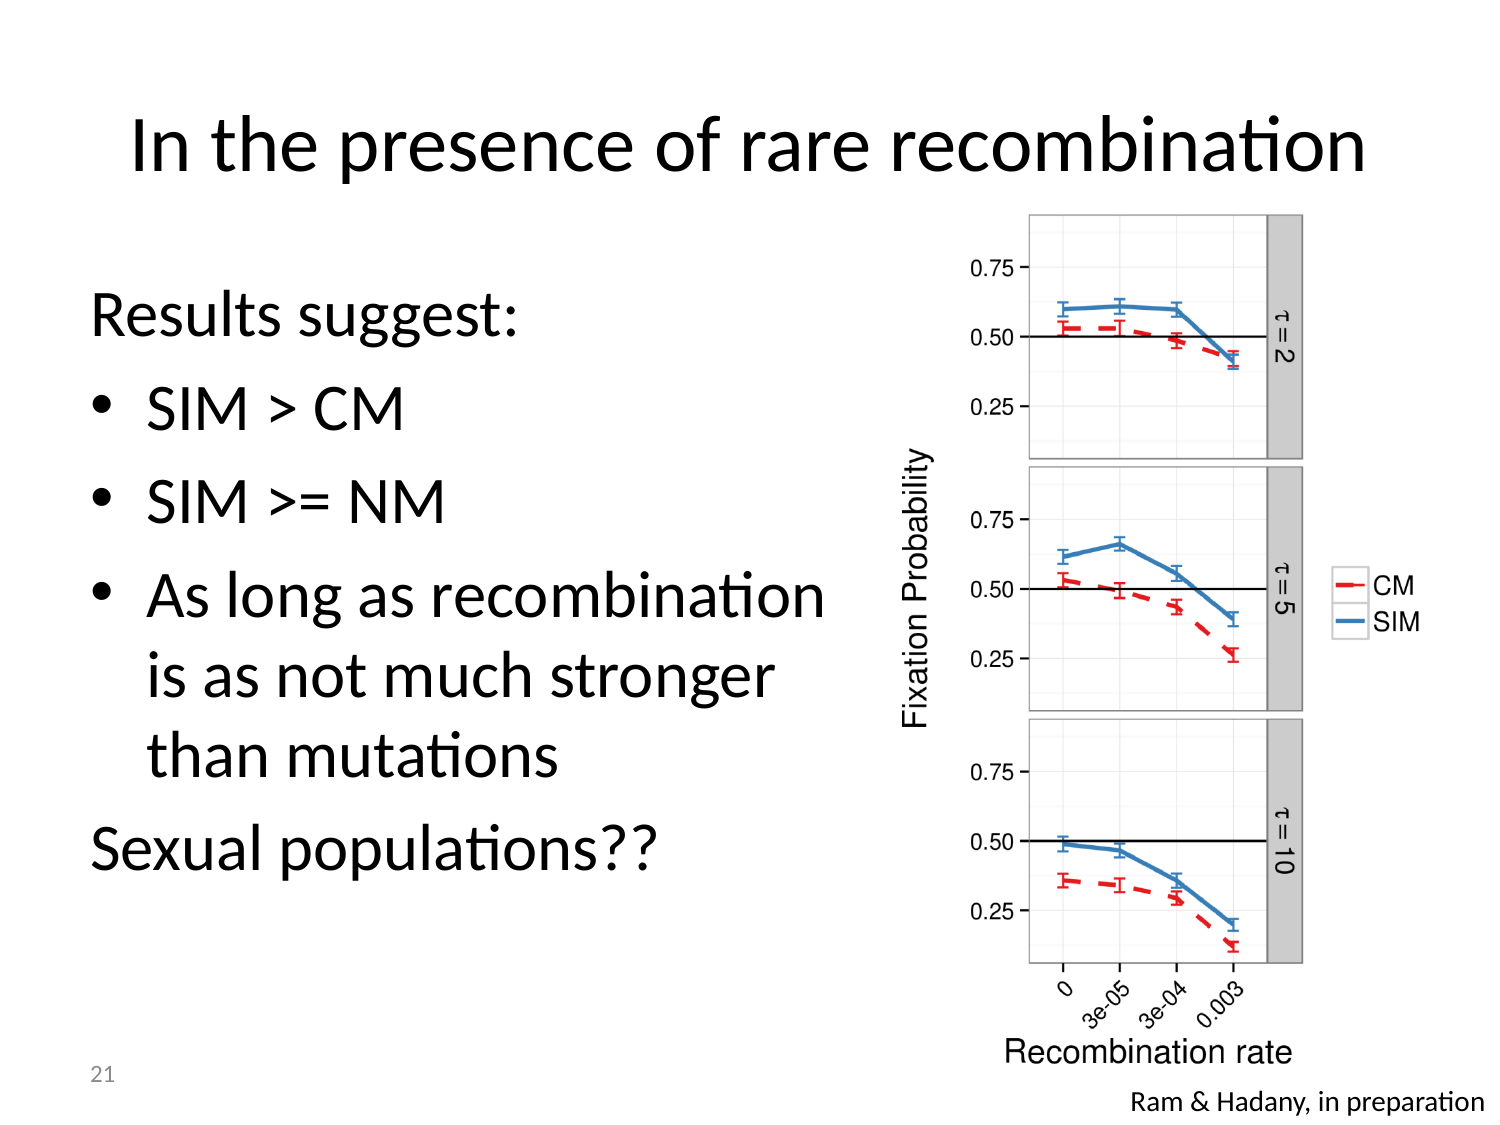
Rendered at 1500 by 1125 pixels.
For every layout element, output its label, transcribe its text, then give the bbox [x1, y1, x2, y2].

picture [879, 184, 1481, 1085]
title In the presence of rare recombination [75, 45, 1425, 233]
text_box Ram & Hadany, in preparation [873, 1074, 1500, 1125]
slide_number 21 [75, 1042, 425, 1103]
list Results suggest: SIM > CM SIM >= NM As long as recombination is as not much stronger than mutations Sexual populations?? [75, 262, 874, 1071]
